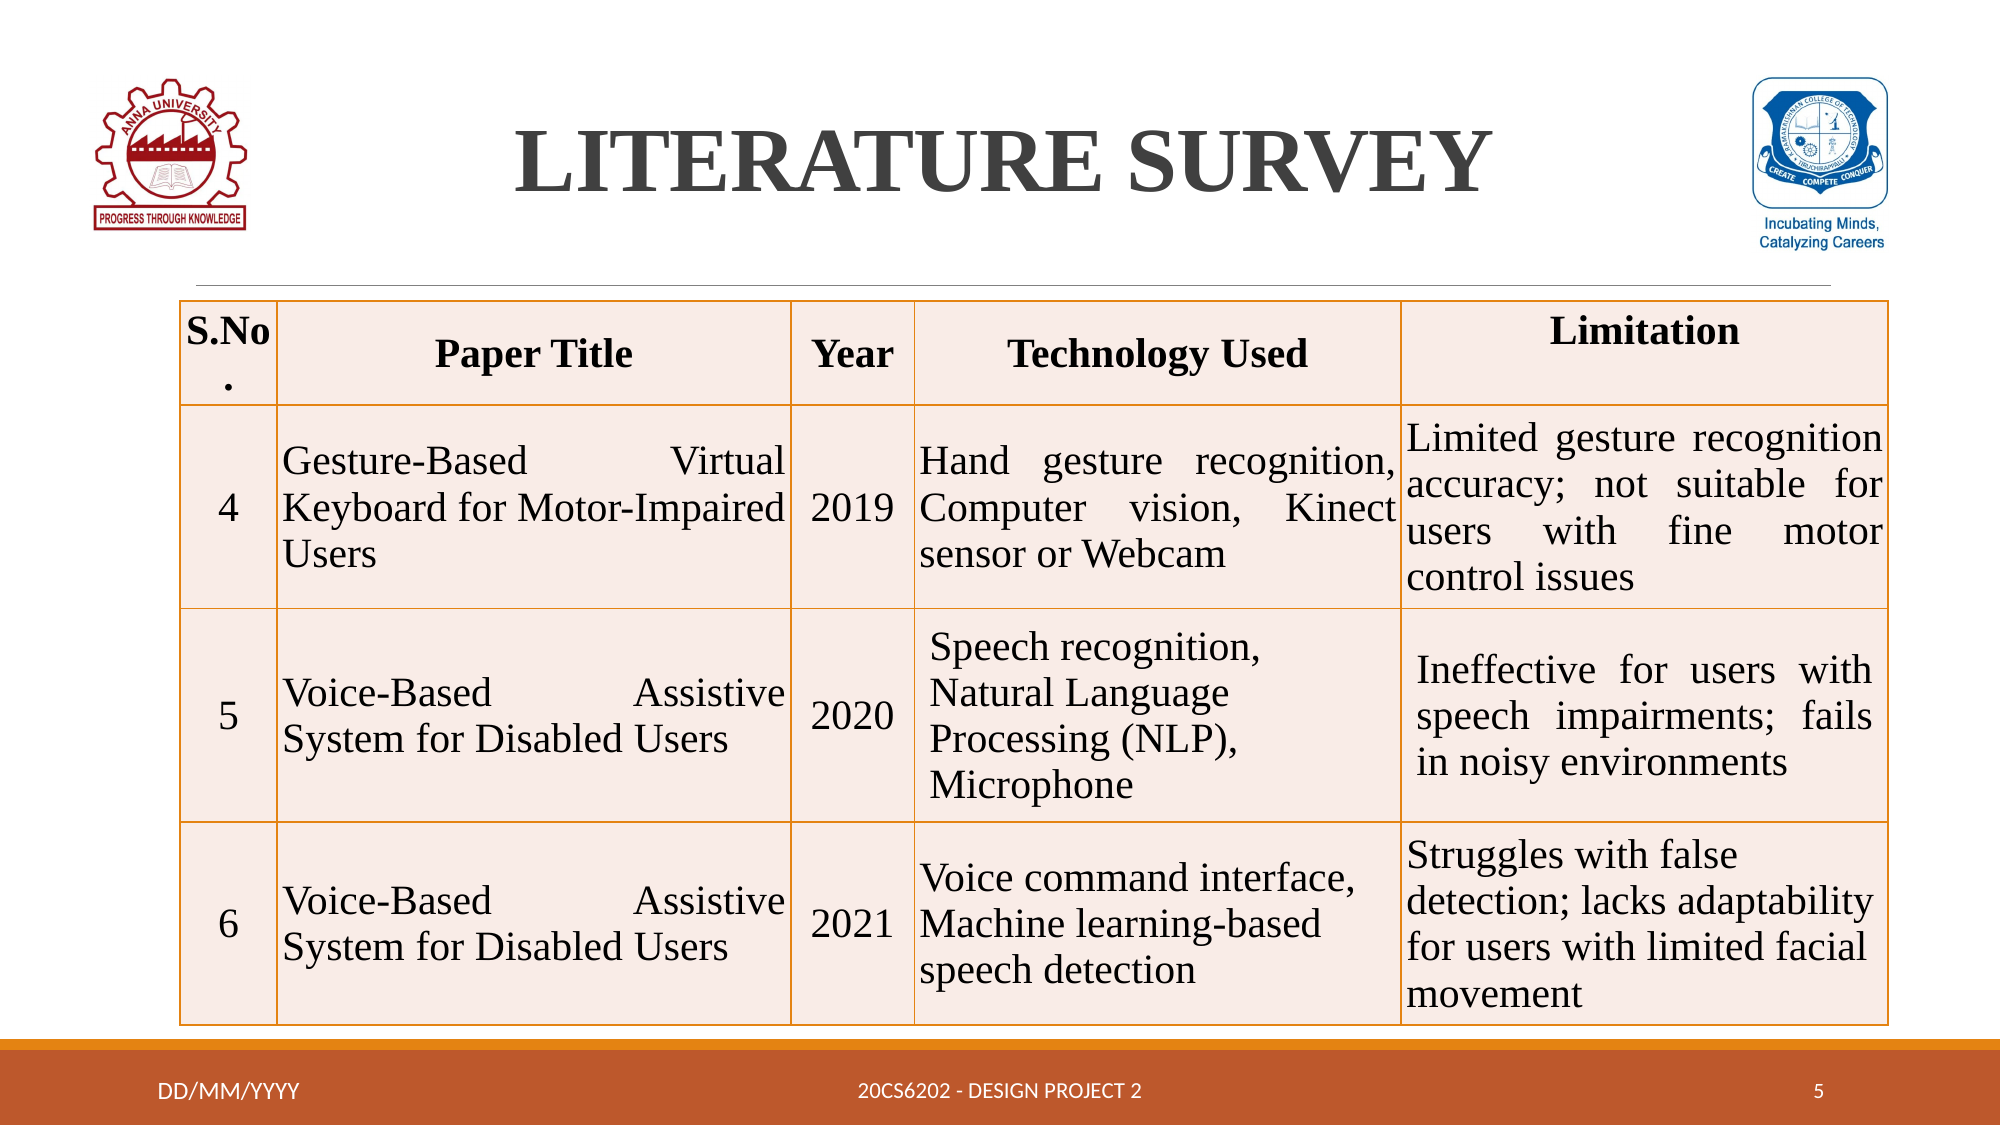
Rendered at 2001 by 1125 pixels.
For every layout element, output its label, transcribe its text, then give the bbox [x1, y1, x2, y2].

table_cell Struggles with false detection; lacks adaptability for users with limited facial movement [1402, 823, 1887, 1024]
title LITERATURE SURVEY [180, 47, 1830, 285]
picture [1750, 74, 1889, 253]
table_cell 6 [181, 823, 276, 1024]
table_cell Gesture-Based Virtual Keyboard for Motor-Impaired Users [278, 406, 790, 608]
slide_number 5 [1624, 1059, 1840, 1120]
footer 20CS6202 - DESIGN PROJECT 2 [604, 1059, 1396, 1120]
table_cell Voice command interface, Machine learning-based speech detection [915, 823, 1400, 1024]
table_cell Ineffective for users with speech impairments; fails in noisy environments [1402, 609, 1887, 821]
table_cell Voice-Based Assistive System for Disabled Users [278, 823, 790, 1024]
table_header Paper Title [278, 302, 790, 404]
table_header Limitation [1402, 302, 1887, 404]
table_cell 4 [181, 406, 276, 608]
table_cell Voice-Based Assistive System for Disabled Users [278, 609, 790, 821]
text_box DD/MM/YYYY [142, 1066, 532, 1112]
picture [89, 74, 251, 233]
table_cell Speech recognition, Natural Language Processing (NLP), Microphone [915, 609, 1400, 821]
table_header Year [792, 302, 914, 404]
table_cell 2019 [792, 406, 914, 608]
table_cell 5 [181, 609, 276, 821]
table_header Technology Used [915, 302, 1400, 404]
table_cell 2021 [792, 823, 914, 1024]
table_cell Limited gesture recognition accuracy; not suitable for users with fine motor control issues [1402, 406, 1887, 608]
table_header S.No. [181, 302, 276, 404]
table_cell 2020 [792, 609, 914, 821]
table_cell Hand gesture recognition, Computer vision, Kinect sensor or Webcam [915, 406, 1400, 608]
